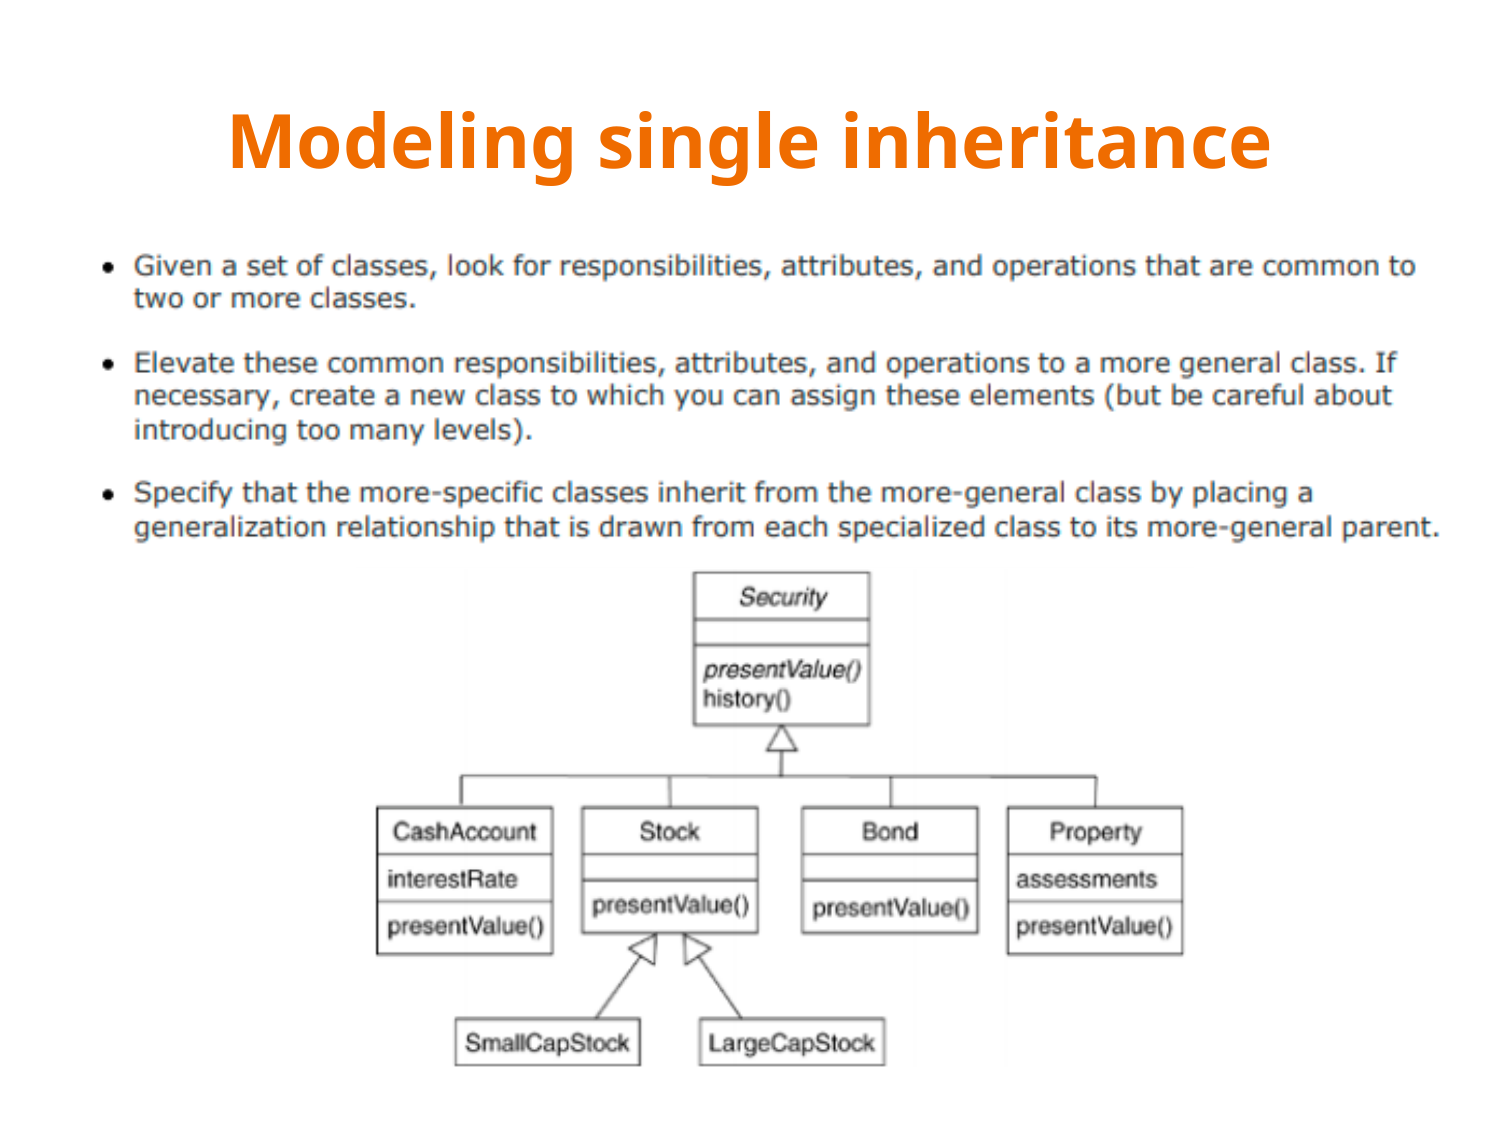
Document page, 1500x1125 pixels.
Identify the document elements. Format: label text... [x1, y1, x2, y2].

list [99, 237, 1448, 563]
picture [356, 566, 1195, 1078]
title Modeling single inheritance [75, 45, 1425, 233]
